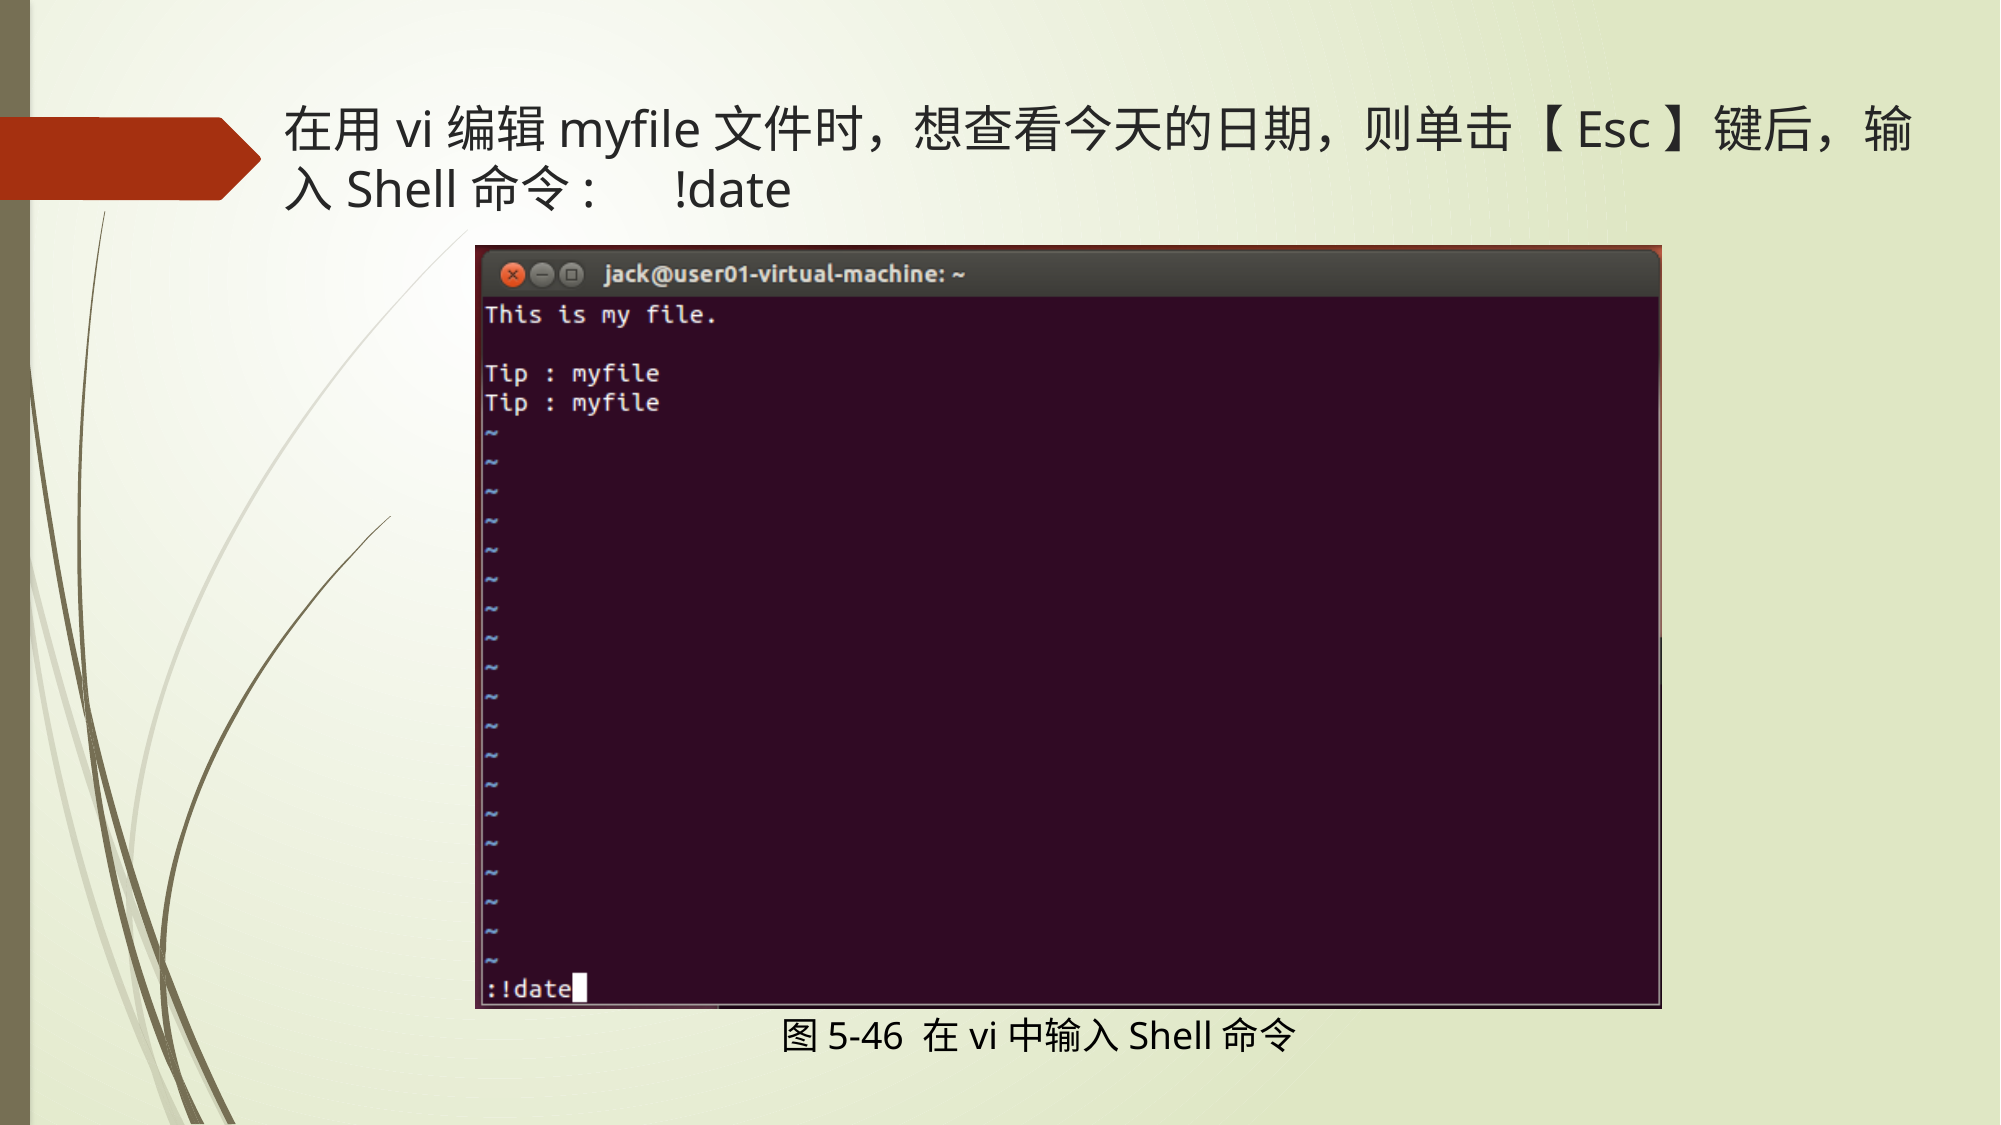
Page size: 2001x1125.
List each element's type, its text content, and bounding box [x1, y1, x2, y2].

title 在用vi编辑myfile文件时，想查看今天的日期，则单击【Esc】键后，输入Shell命令: !date [269, 89, 1934, 300]
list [475, 245, 1662, 1010]
text_box 图5-46 在vi中输入Shell命令 [766, 1017, 1312, 1065]
